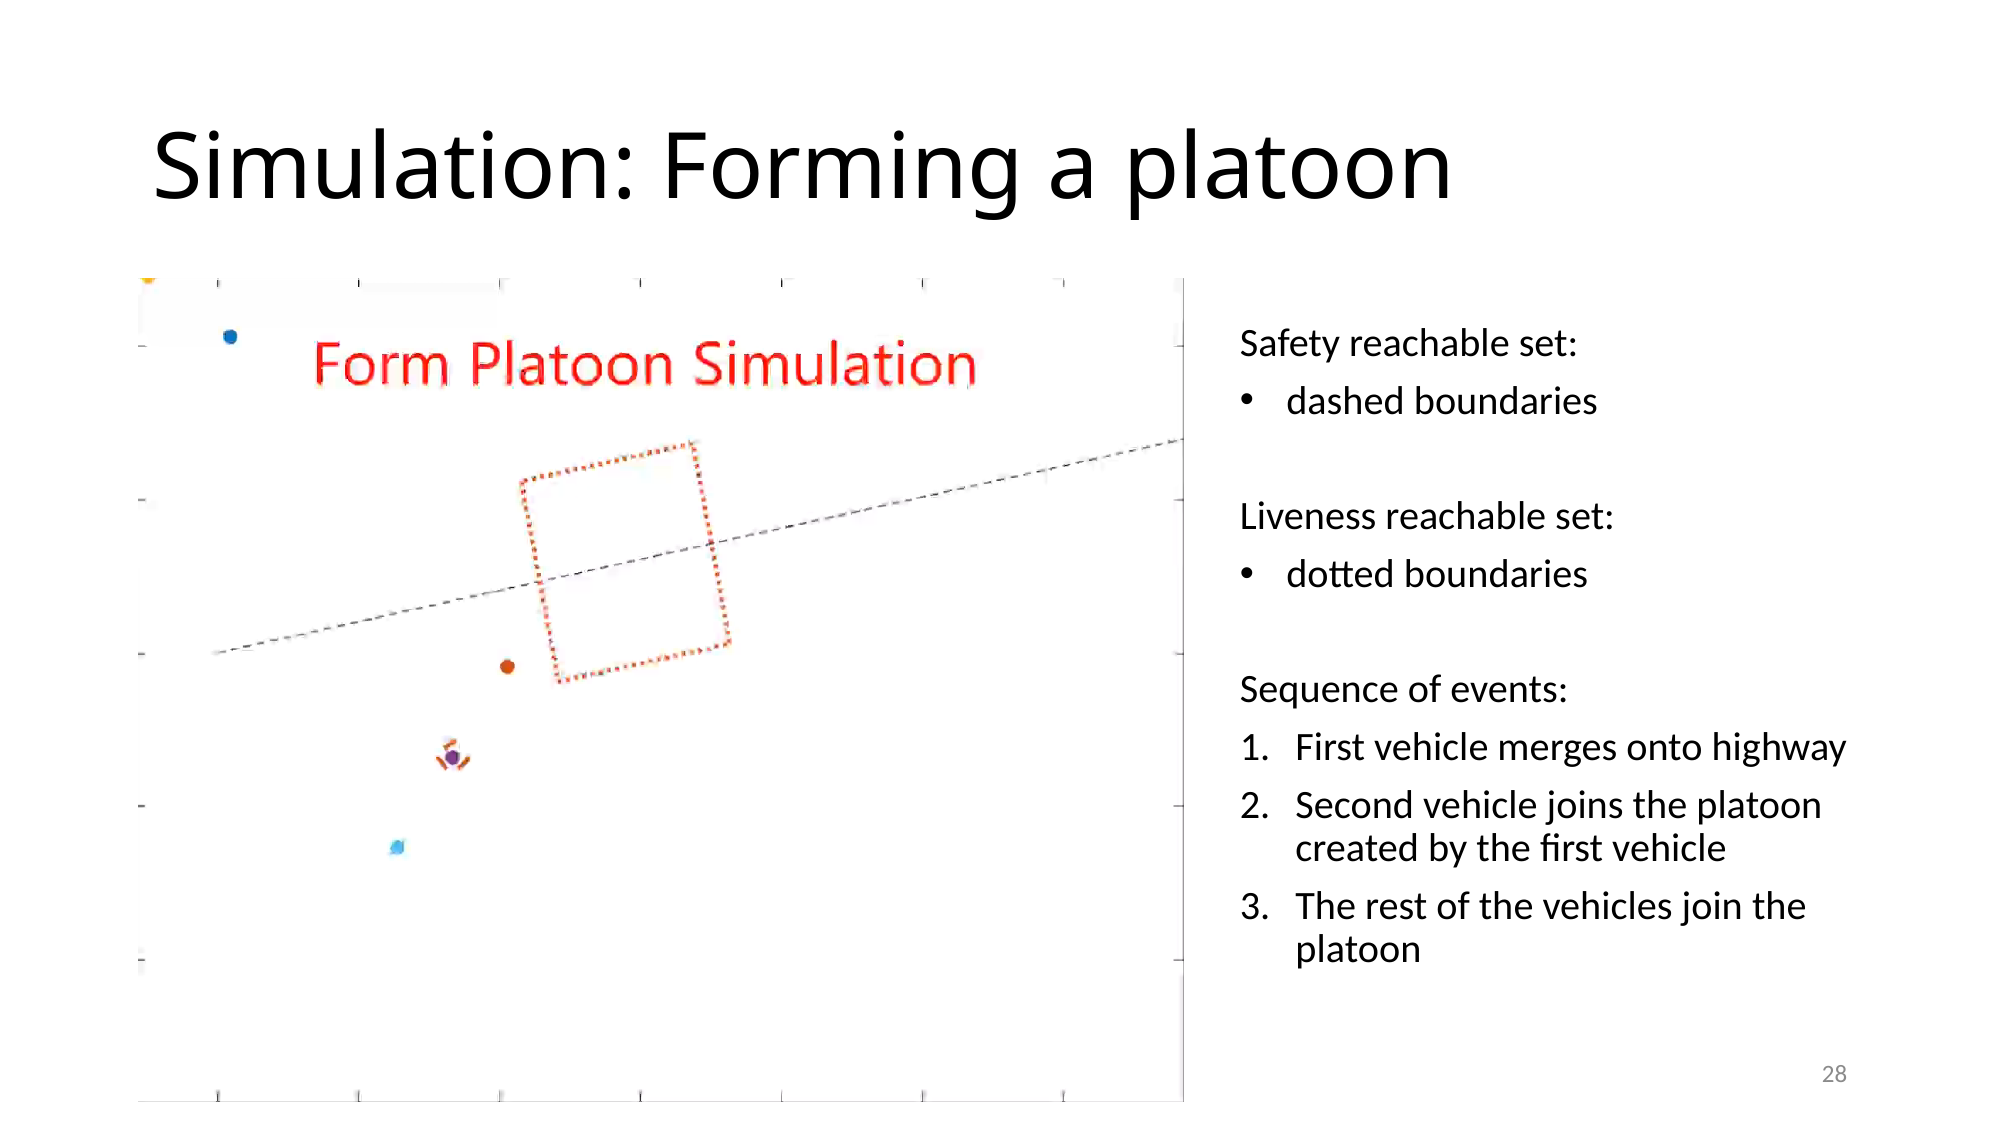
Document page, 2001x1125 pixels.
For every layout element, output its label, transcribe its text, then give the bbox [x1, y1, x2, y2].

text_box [137, 277, 1185, 1103]
slide_number 28 [1412, 1042, 1863, 1103]
list Safety reachable set: dashed boundaries Liveness reachable set: dotted boundaries Sequence of events: First vehicle merges onto highway Second vehicle joins the platoon created by the first vehicle The rest of the vehicles join the platoon [1224, 314, 1863, 1029]
title Simulation: Forming a platoon [137, 59, 1863, 278]
